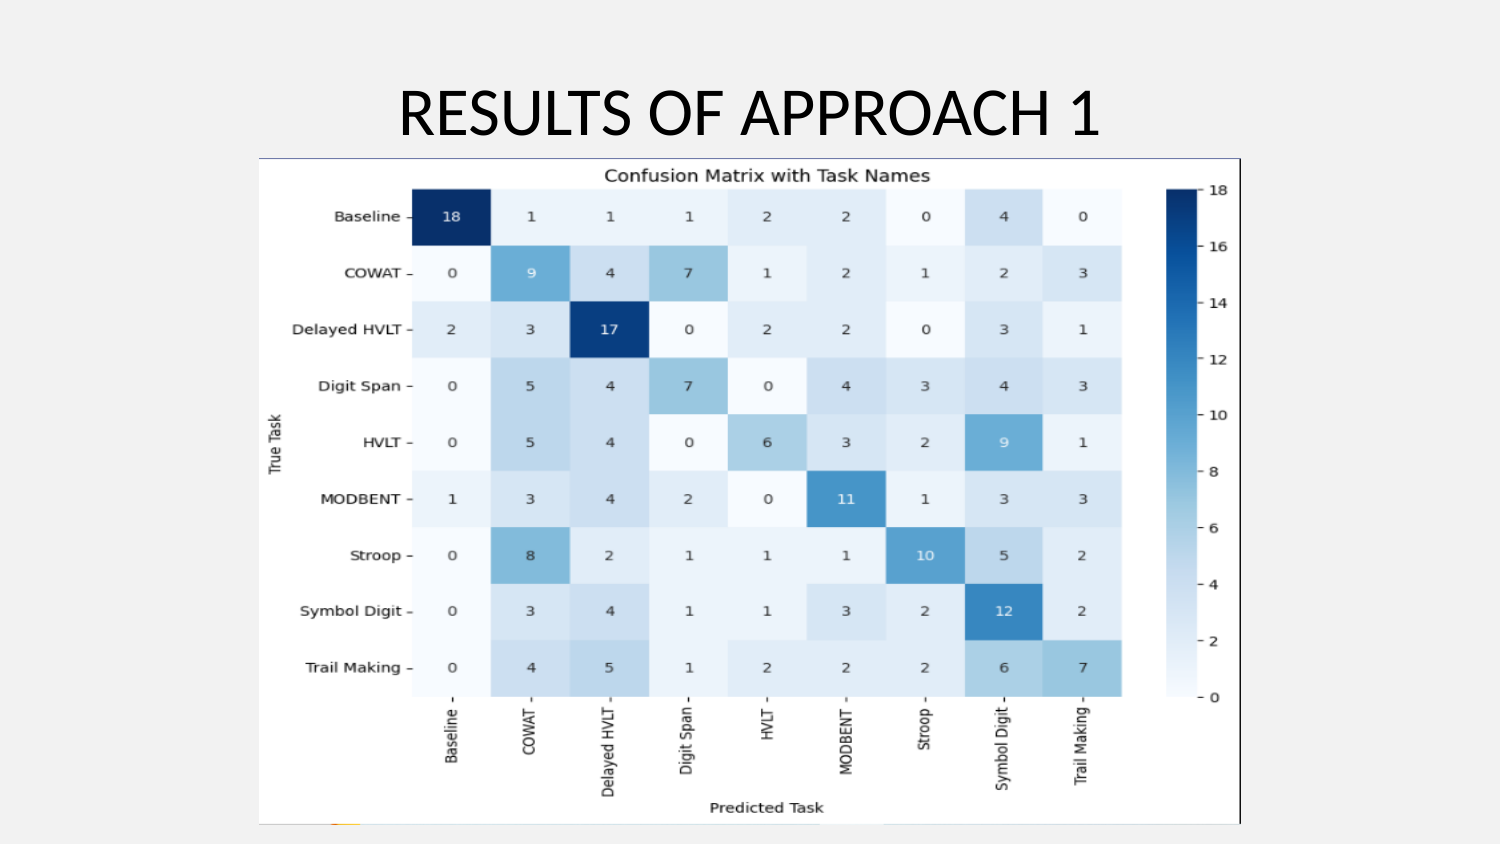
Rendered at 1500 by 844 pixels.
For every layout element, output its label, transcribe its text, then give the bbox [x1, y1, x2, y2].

picture [258, 158, 1242, 826]
title RESULTS OF APPROACH 1 [103, 31, 1397, 195]
